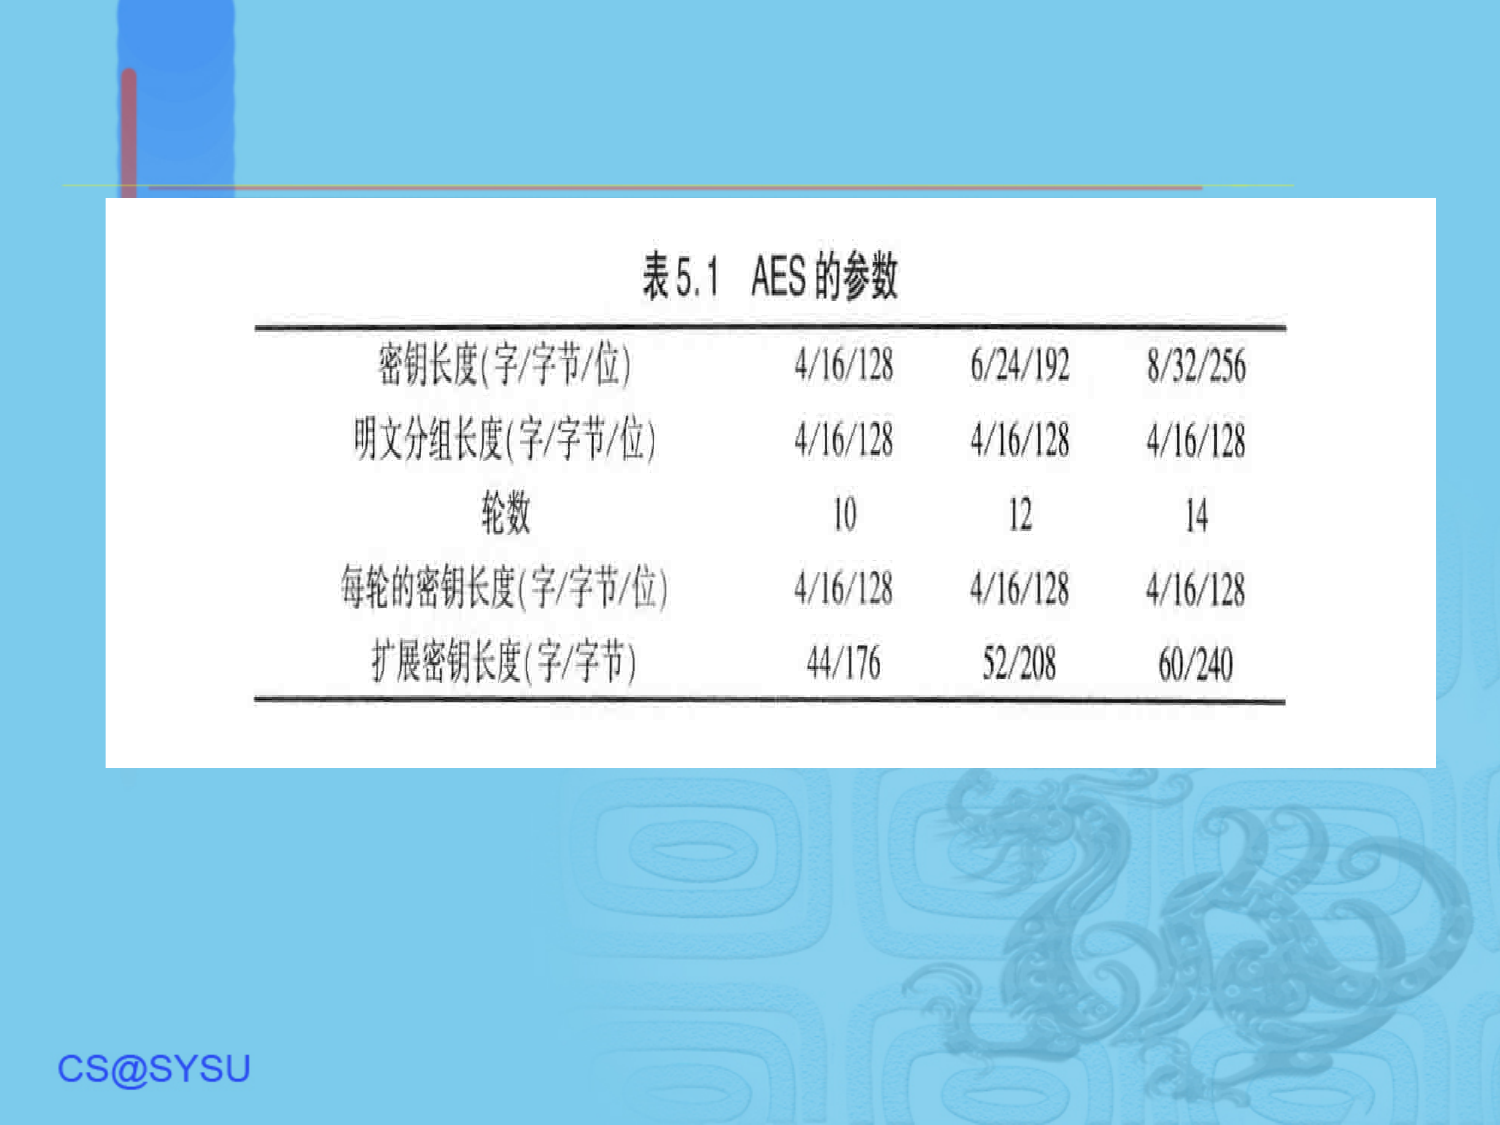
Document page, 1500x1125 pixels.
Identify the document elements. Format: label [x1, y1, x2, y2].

picture [0, 0, 1500, 1125]
list [105, 198, 1437, 769]
slide_number [49, 1024, 426, 1103]
